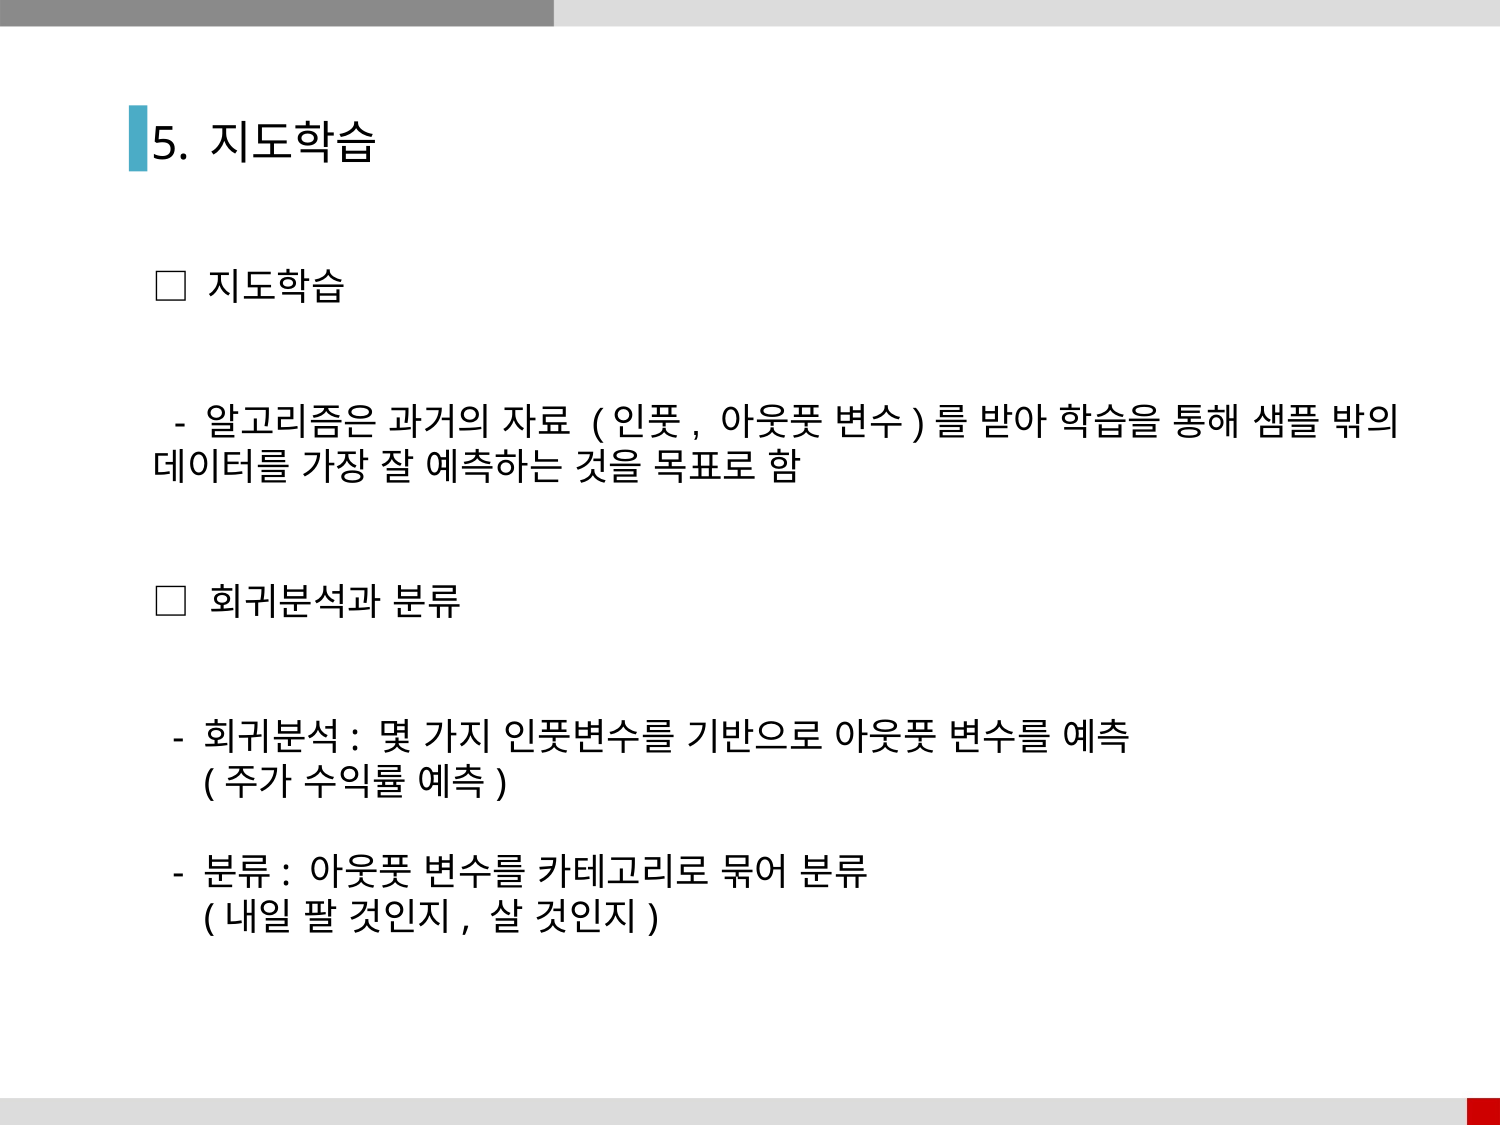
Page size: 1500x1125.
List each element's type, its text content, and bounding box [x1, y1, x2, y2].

text_box □ 지도학습 - 알고리즘은 과거의 자료 (인풋, 아웃풋 변수)를 받아 학습을 통해 샘플 밖의 데이터를 가장 잘 예측하는 것을 목표로 함 □ 회귀분석과 분류 - 회귀분석: 몇 가지 인풋변수를 기반으로 아웃풋 변수를 예측 (주가 수익률 예측) - 분류: 아웃풋 변수를 카테고리로 묶어 분류 (내일 팔 것인지, 살 것인지) [138, 256, 1500, 1036]
picture [0, 0, 1500, 1125]
text_box 5. 지도학습 [112, 105, 1463, 176]
